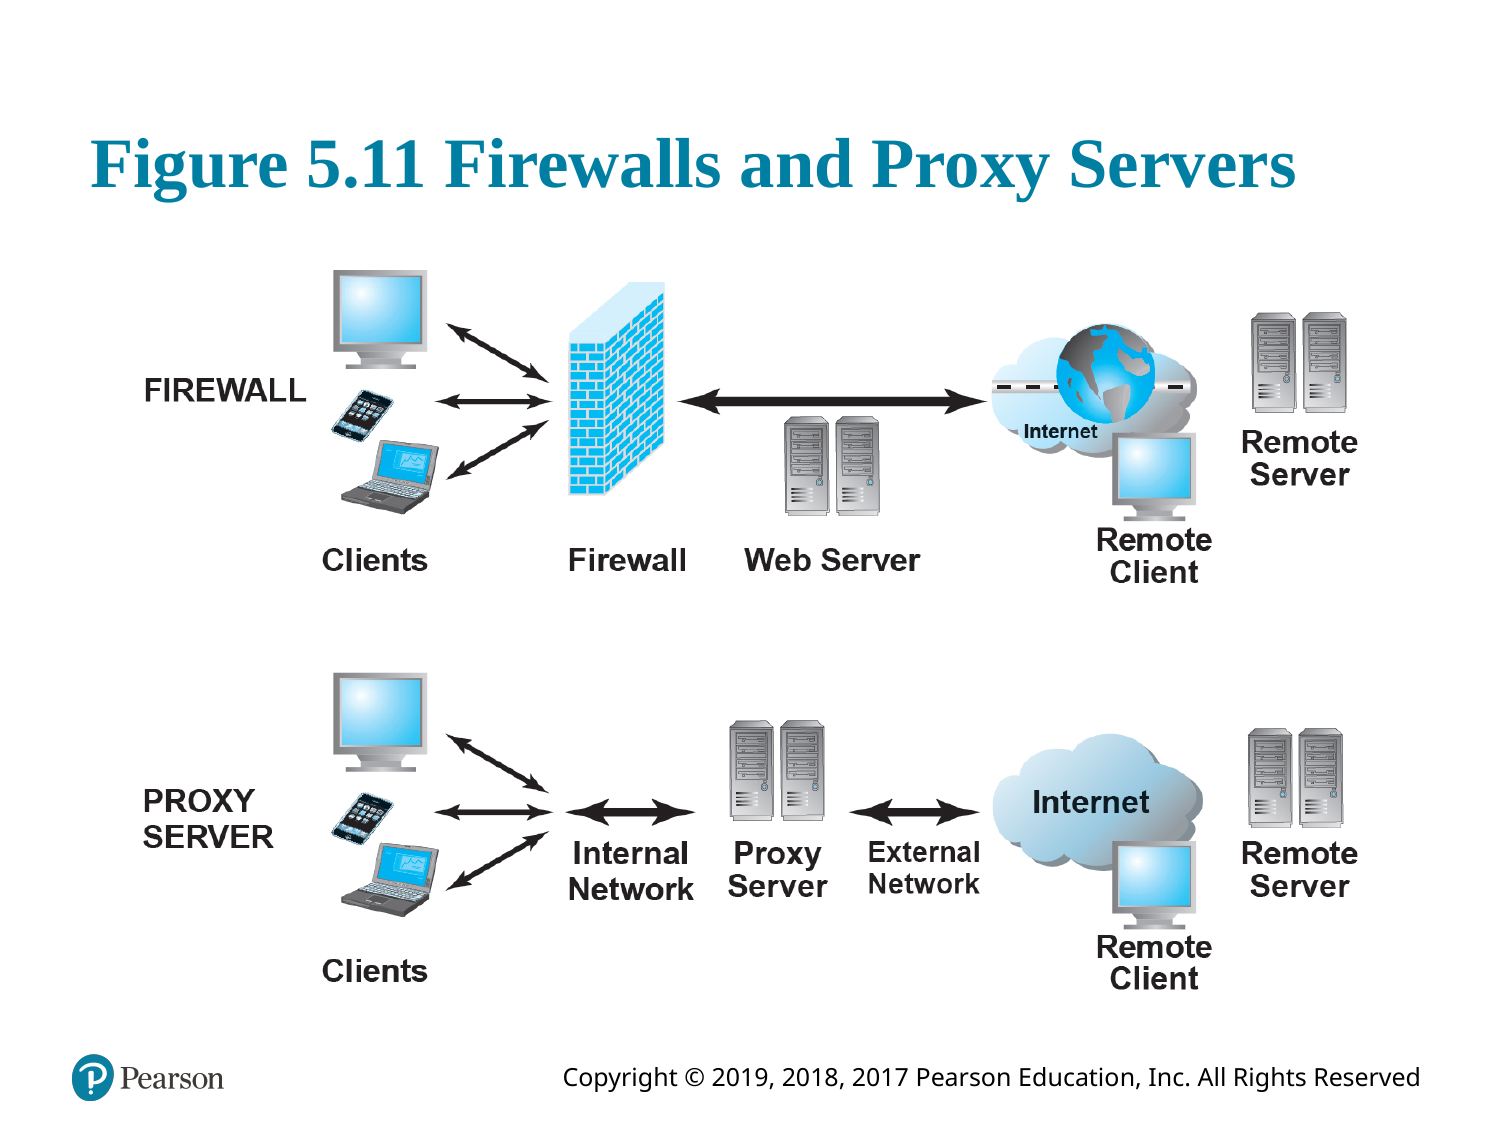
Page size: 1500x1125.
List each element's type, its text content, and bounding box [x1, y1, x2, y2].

picture [142, 270, 1358, 1002]
title Figure 5.11 Firewalls and Proxy Servers [75, 41, 1425, 217]
picture [80, 1063, 106, 1088]
picture [98, 1054, 224, 1101]
picture [72, 1087, 83, 1101]
picture [72, 1054, 88, 1070]
